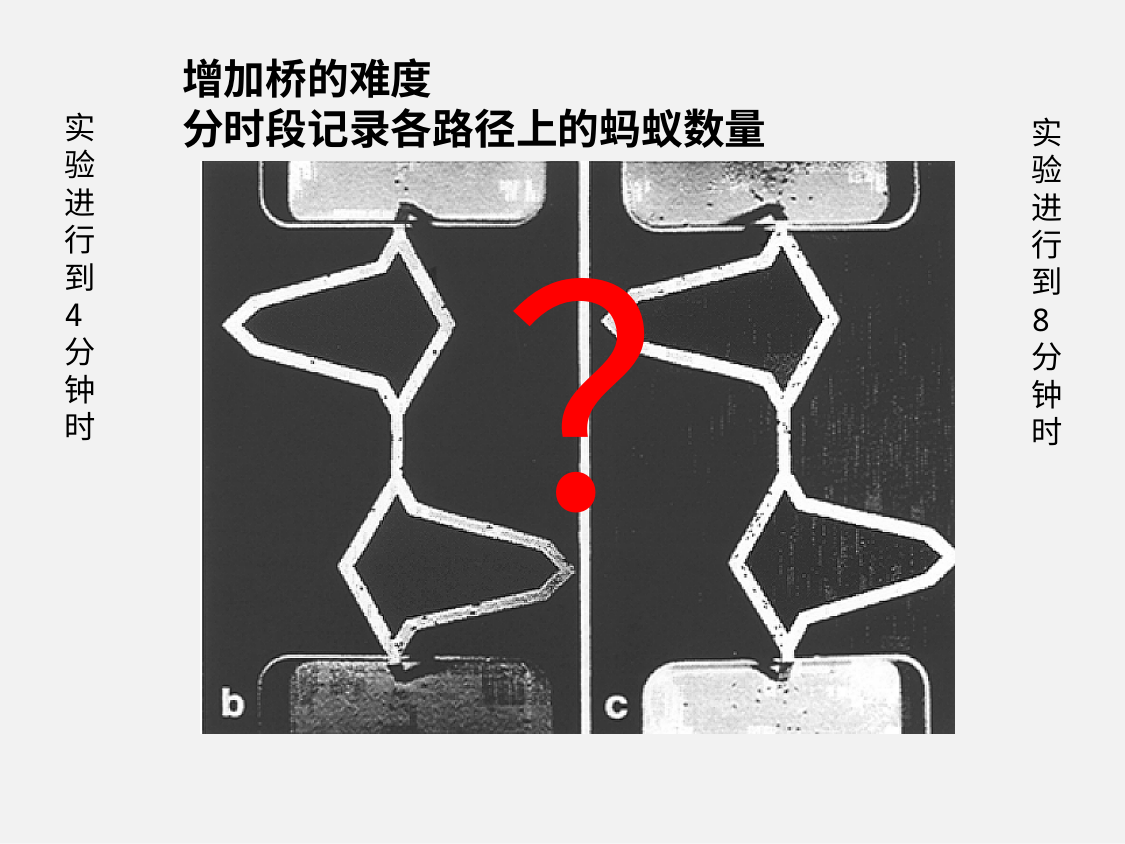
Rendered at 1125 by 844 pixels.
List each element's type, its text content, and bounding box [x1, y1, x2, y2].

text_box 实验进行到8分钟时 [1016, 105, 1079, 458]
text_box 实验进行到4分钟时 [49, 100, 112, 453]
text_box 增加桥的难度 分时段记录各路径上的蚂蚁数量 [167, 45, 1075, 161]
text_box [199, 161, 955, 734]
